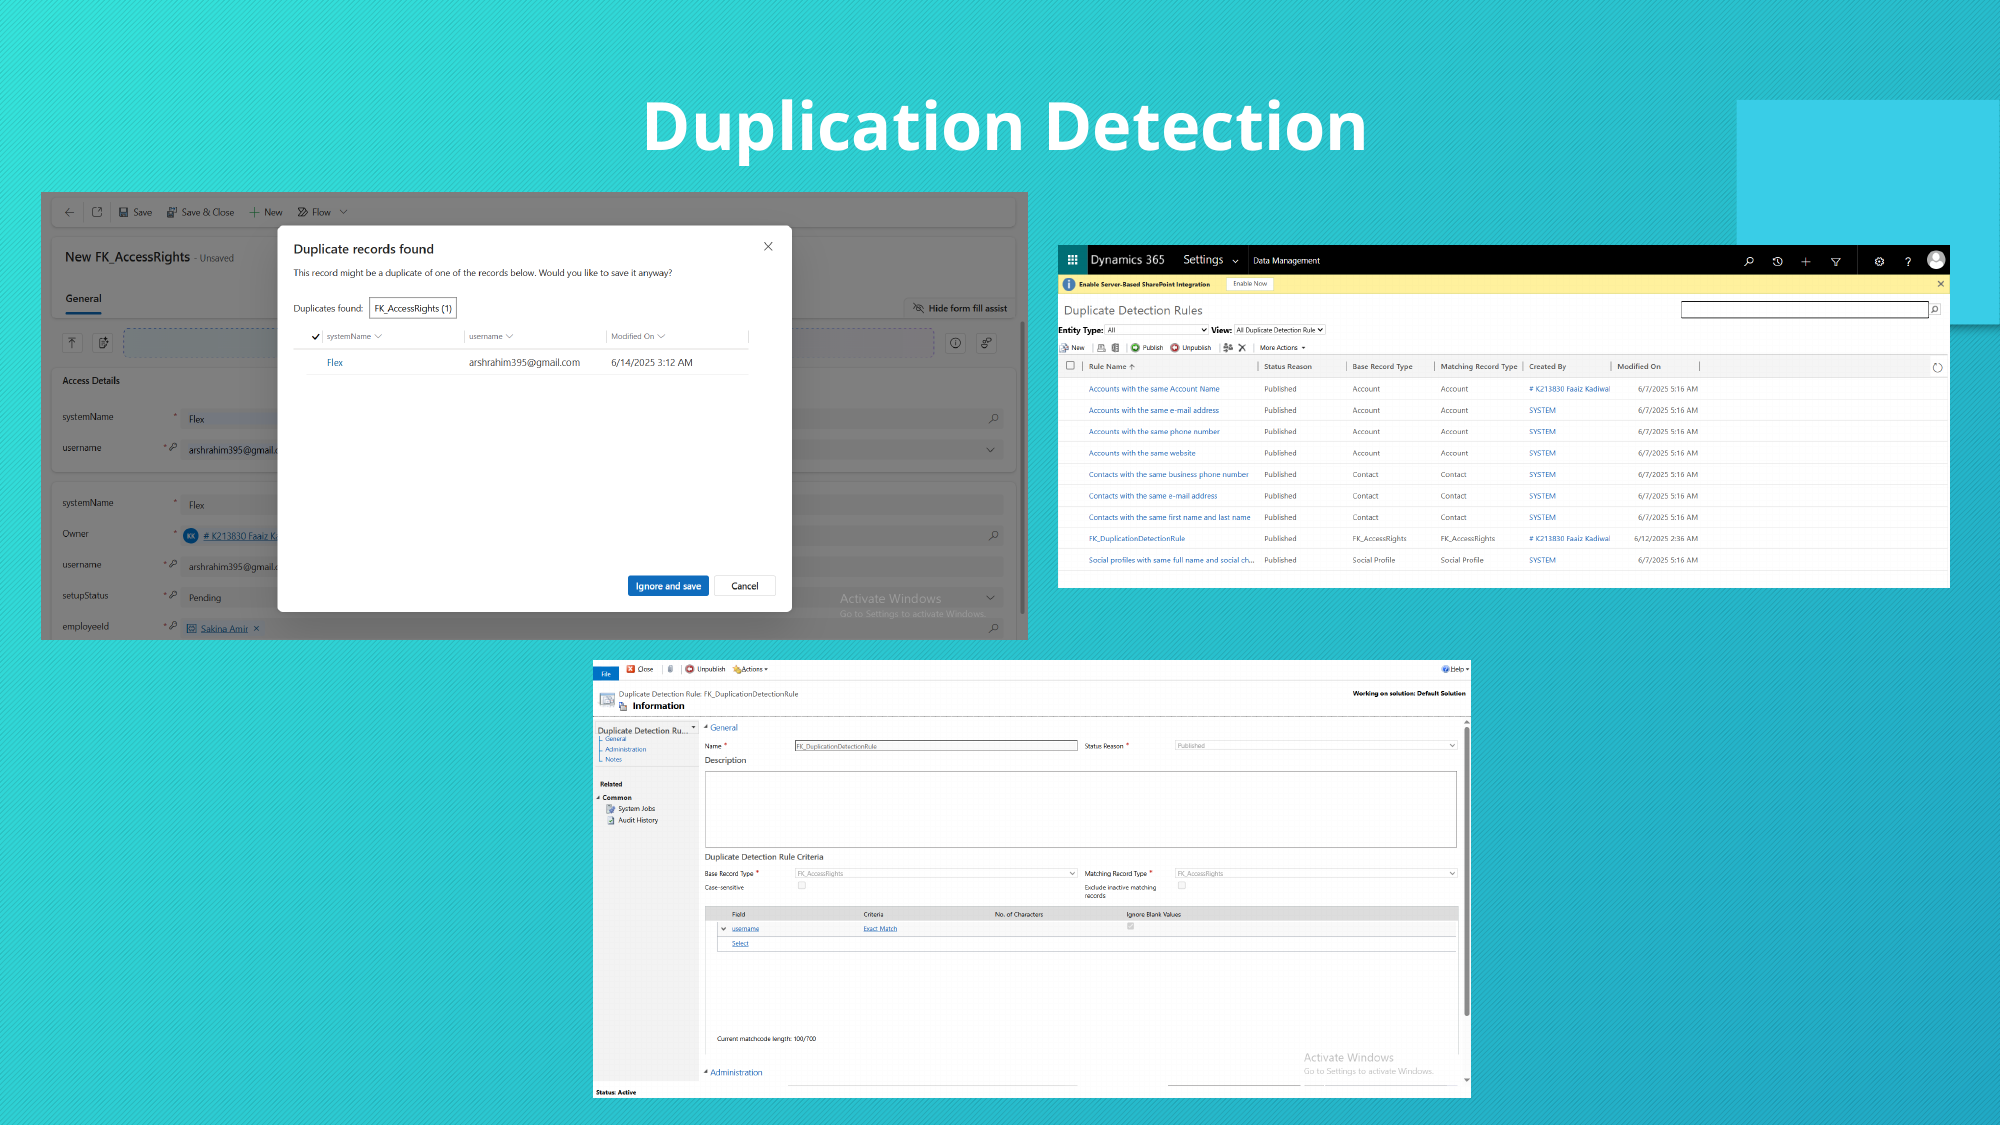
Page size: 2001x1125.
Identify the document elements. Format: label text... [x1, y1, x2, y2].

picture [1058, 245, 2000, 588]
text_box Duplication Detection [627, 76, 1836, 172]
picture [593, 660, 1472, 1098]
picture [41, 192, 1029, 641]
